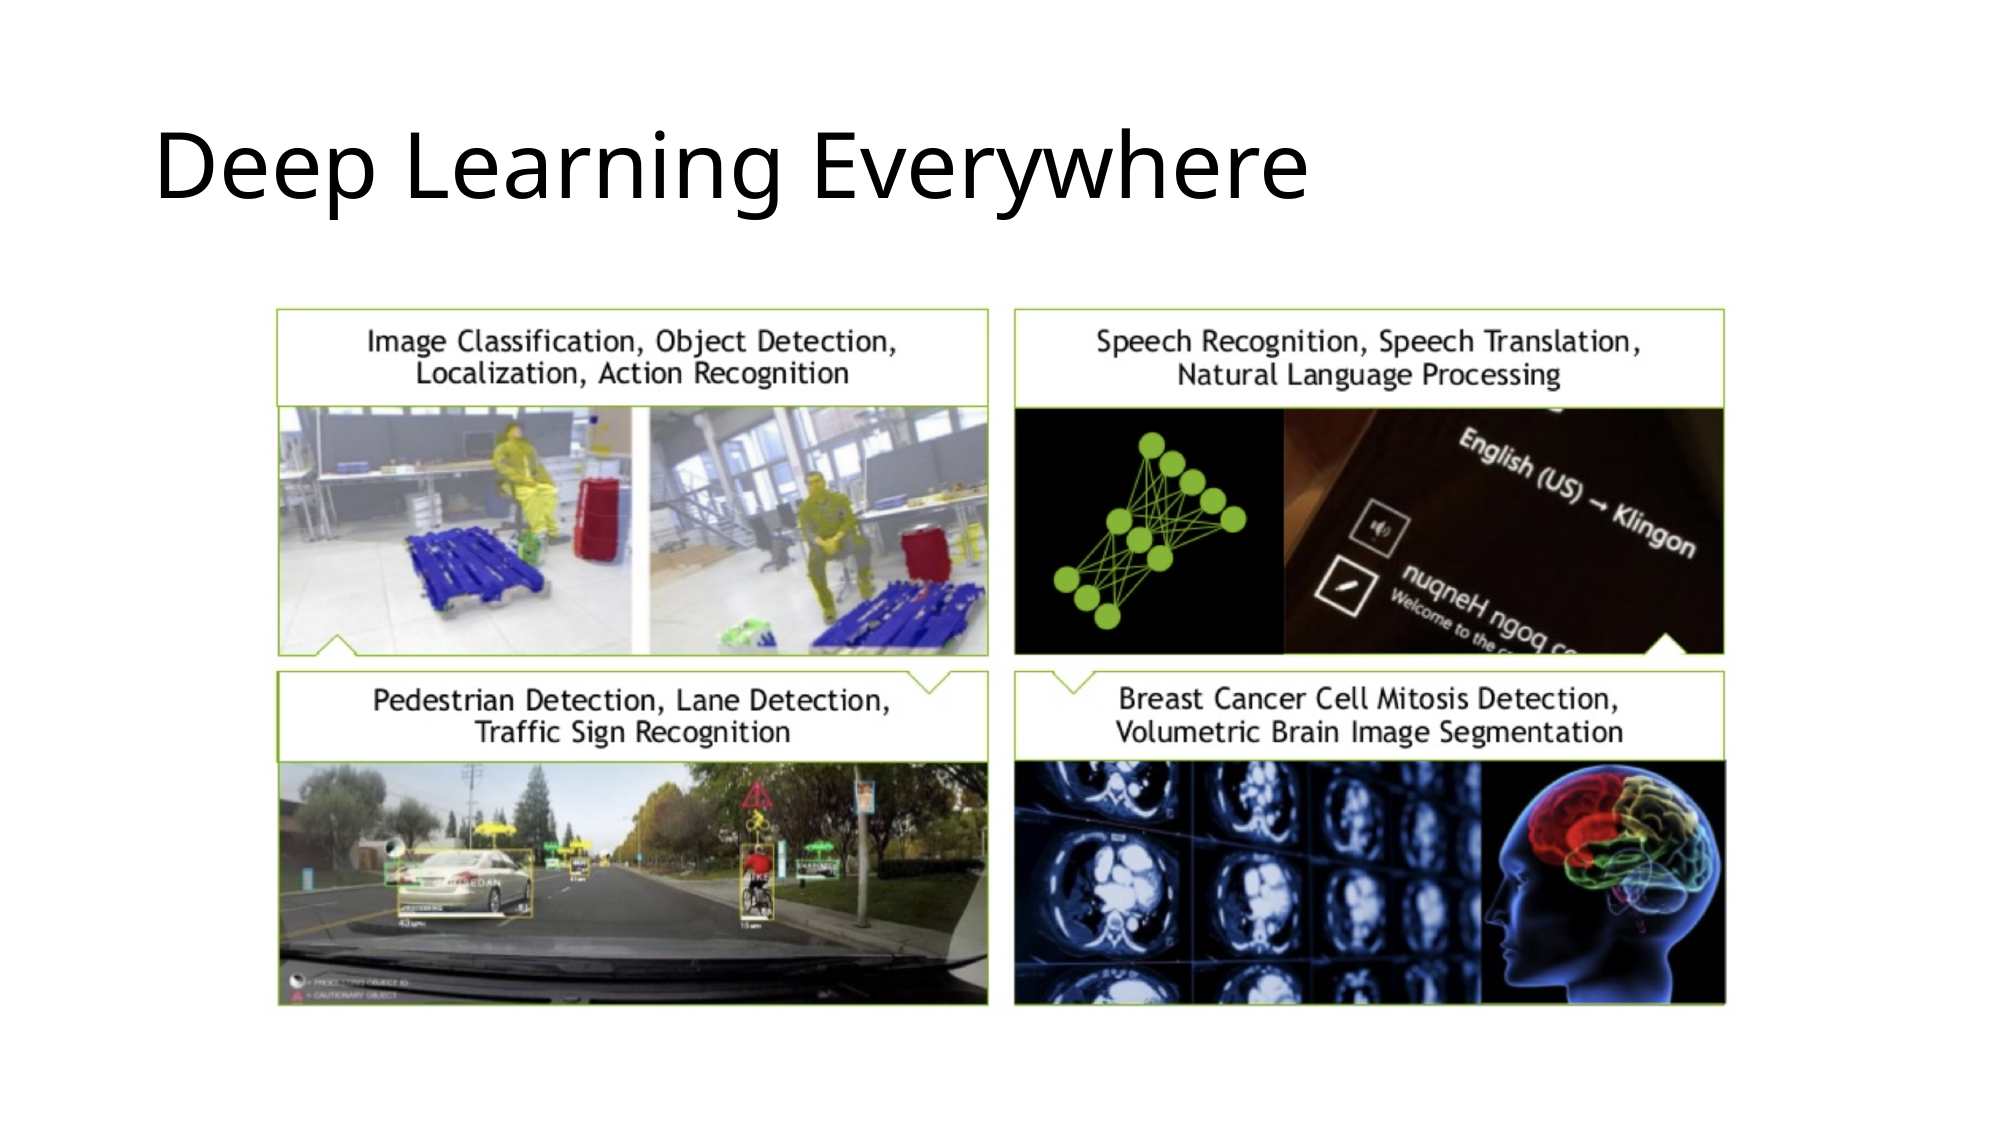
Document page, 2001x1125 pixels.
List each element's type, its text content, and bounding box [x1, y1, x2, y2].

title Deep Learning Everywhere [137, 59, 1863, 278]
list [261, 299, 1739, 1014]
